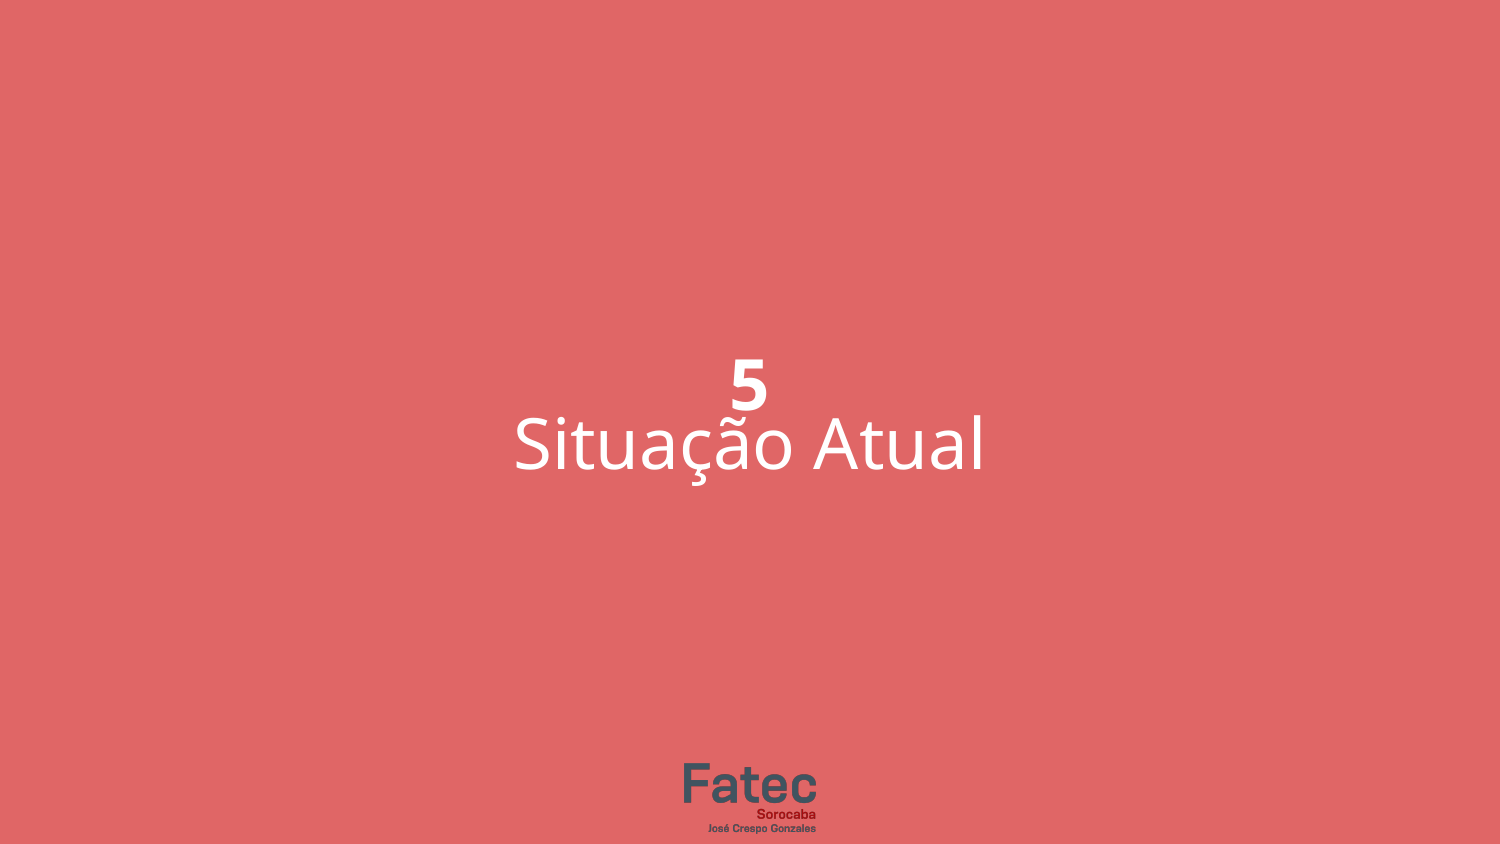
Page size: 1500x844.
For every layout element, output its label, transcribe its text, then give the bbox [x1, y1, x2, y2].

picture [684, 763, 816, 834]
text_box 5 Situação Atual [98, 261, 1402, 583]
